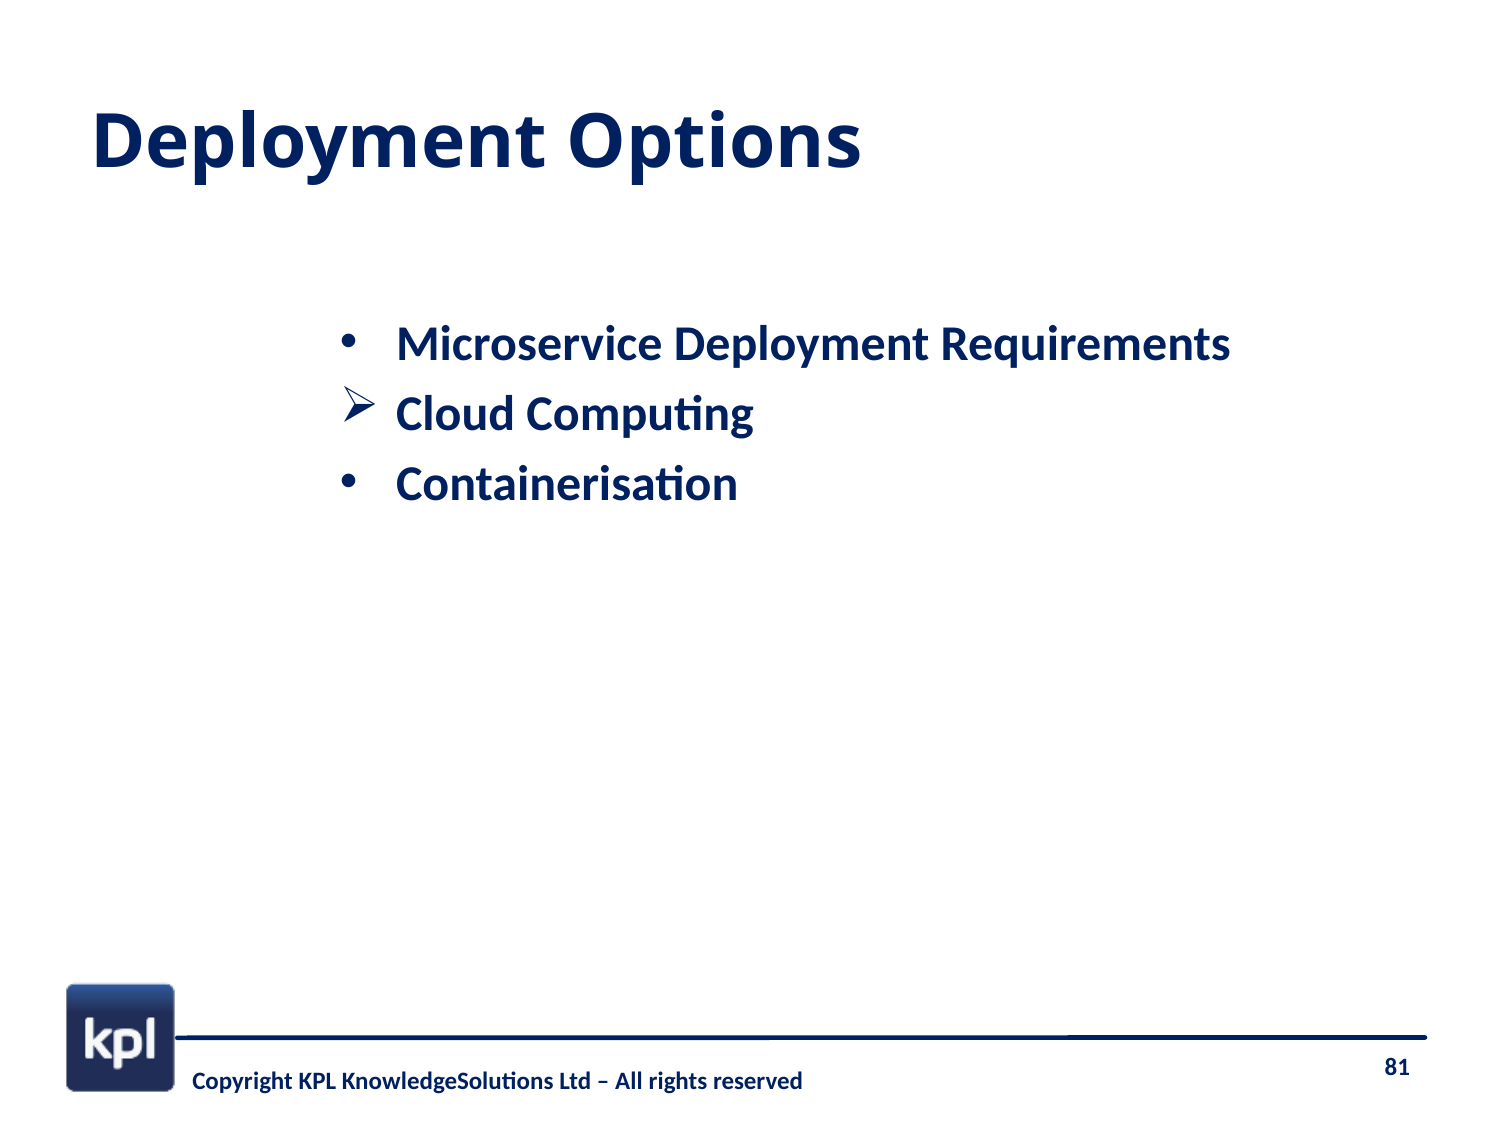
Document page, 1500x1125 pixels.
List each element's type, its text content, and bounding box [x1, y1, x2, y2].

picture [62, 980, 178, 1095]
slide_number 81 [987, 1042, 1425, 1103]
list Microservice Deployment Requirements Cloud Computing Containerisation [324, 302, 1294, 768]
title Deployment Options [75, 43, 1436, 233]
footer Copyright KPL KnowledgeSolutions Ltd – All rights reserved [177, 1050, 963, 1110]
